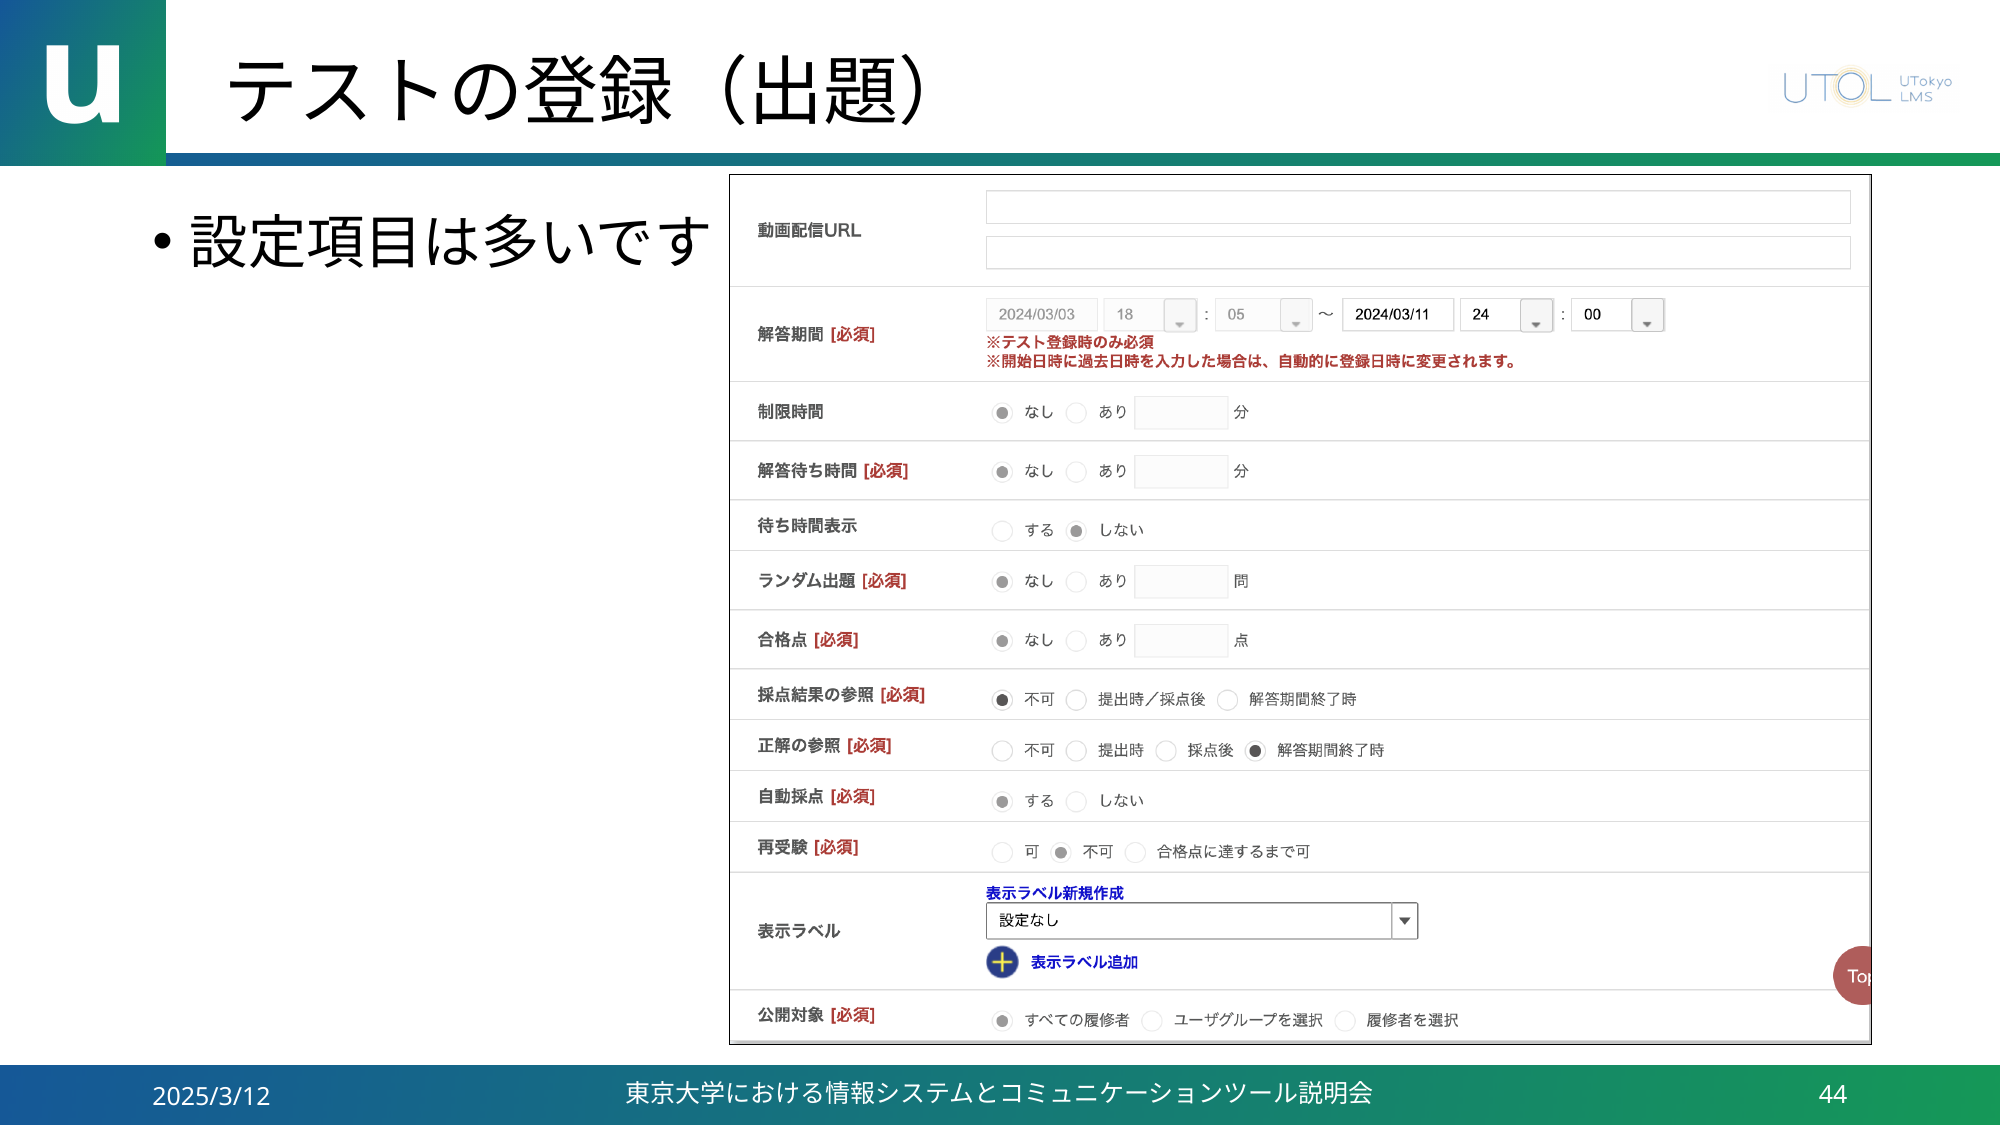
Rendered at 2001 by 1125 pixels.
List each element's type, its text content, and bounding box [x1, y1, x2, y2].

slide_number 44 [1412, 1074, 1863, 1117]
list 設定項目は多いです [137, 205, 1863, 1055]
picture [1767, 64, 1961, 114]
footer 東京大学における情報システムとコミュニケーションツール説明会 [607, 1074, 1393, 1117]
title テストの登録（出題） [208, 35, 1863, 154]
picture [0, 0, 2000, 166]
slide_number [137, 1074, 588, 1117]
picture [0, 1065, 2000, 1125]
picture [728, 173, 1873, 1046]
